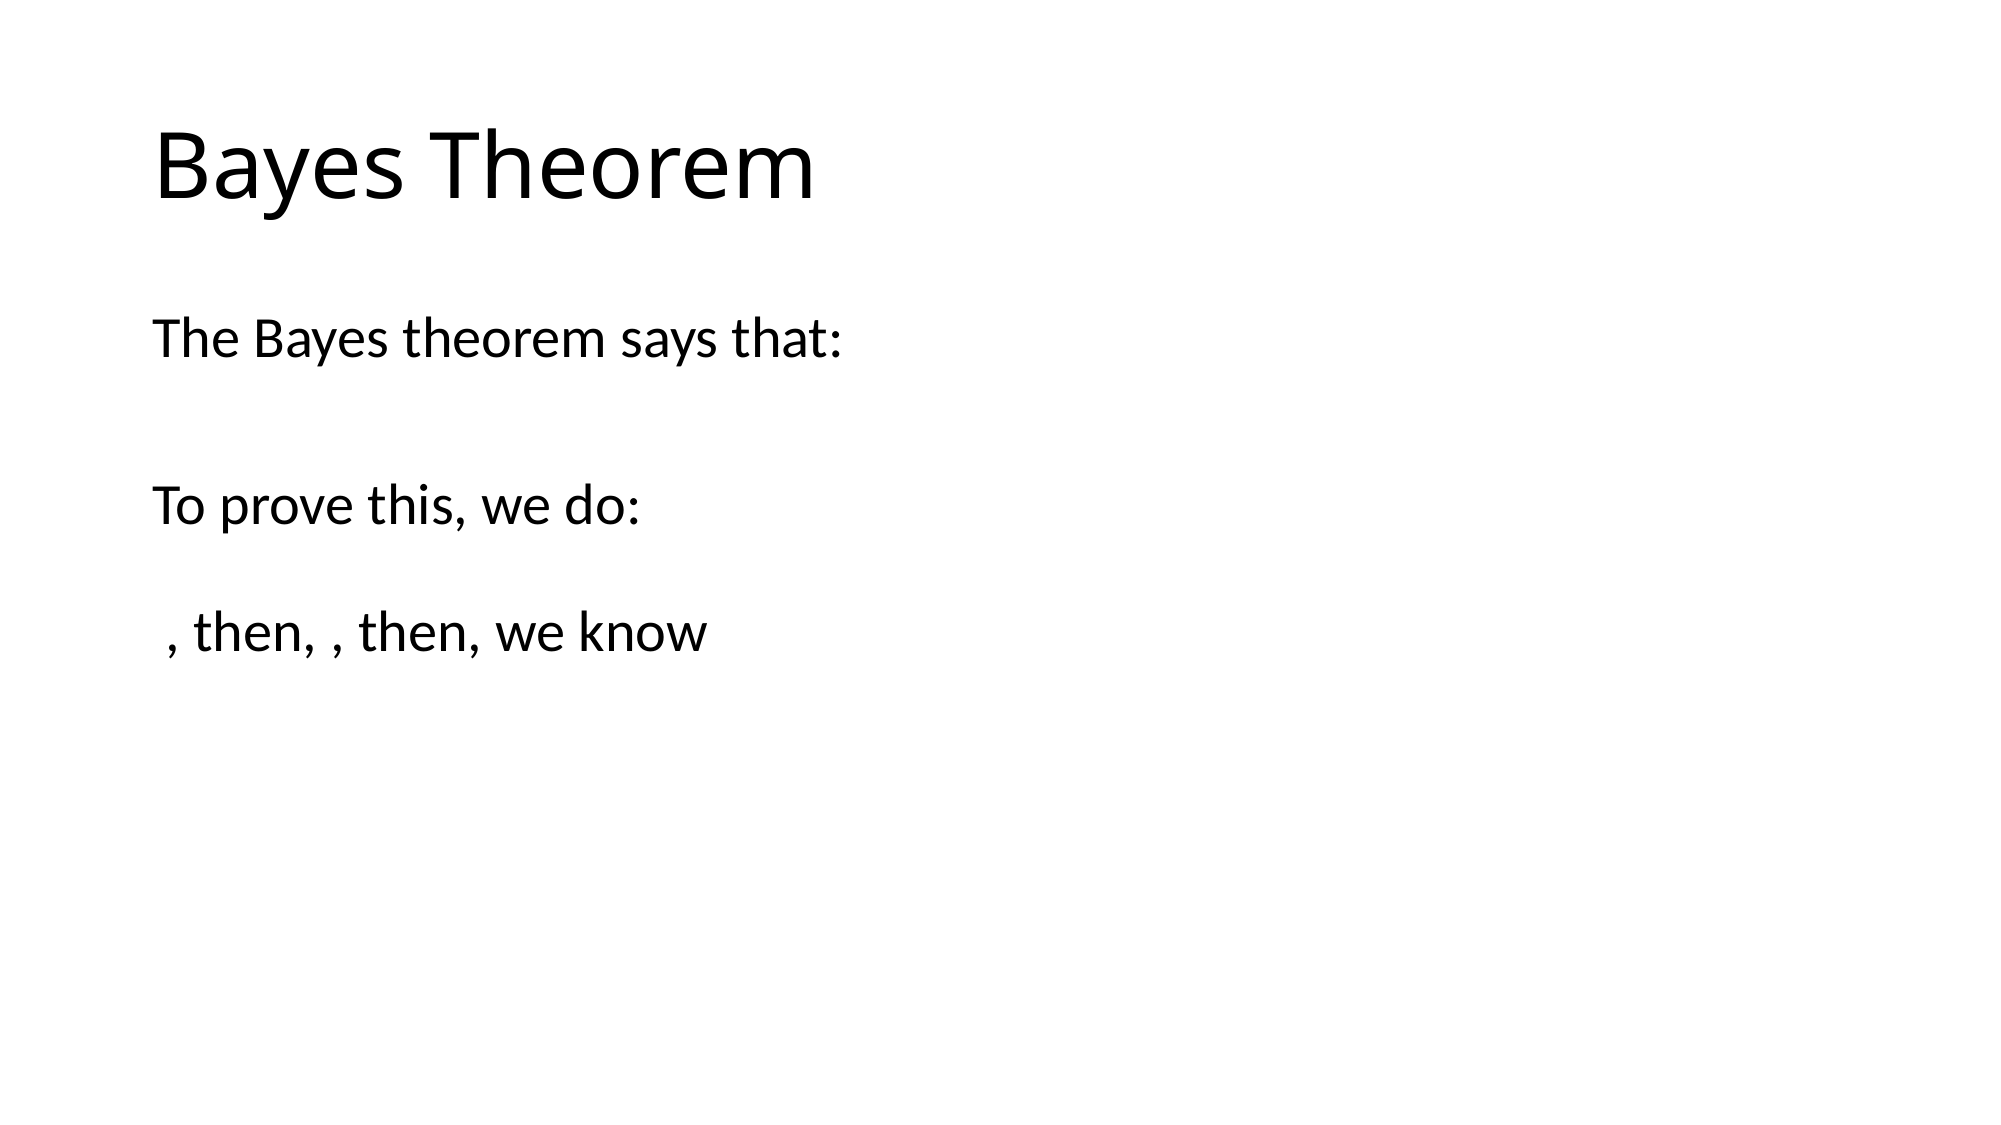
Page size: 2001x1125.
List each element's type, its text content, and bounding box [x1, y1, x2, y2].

title Bayes Theorem [137, 59, 1863, 278]
